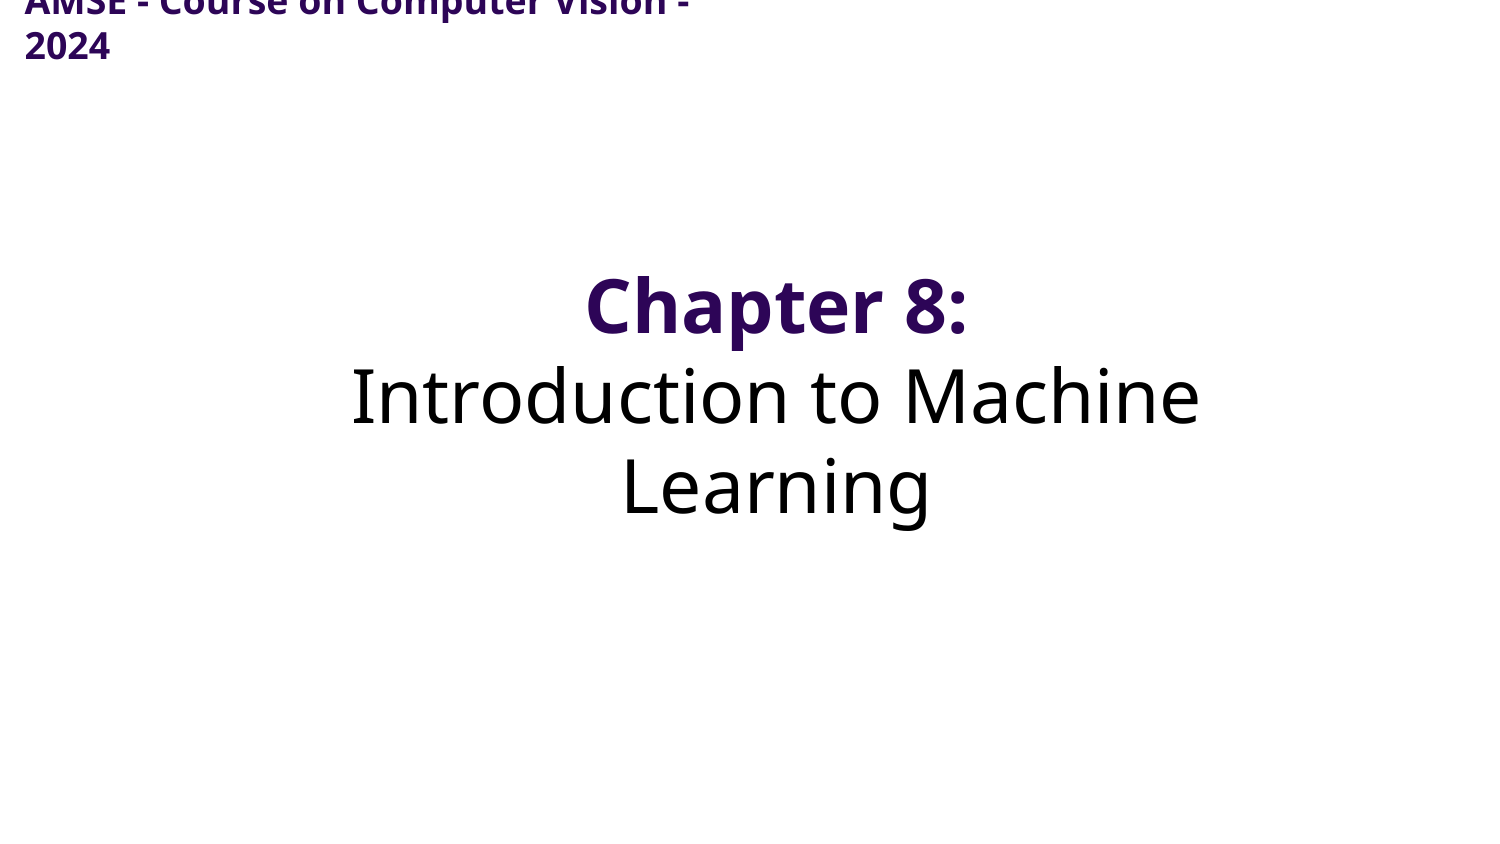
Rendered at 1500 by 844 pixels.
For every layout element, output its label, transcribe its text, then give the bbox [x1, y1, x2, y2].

title Chapter 8: Introduction to Machine Learning [224, 437, 1330, 544]
text_box AMSE - Course on Computer Vision - 2024 [9, 9, 739, 82]
